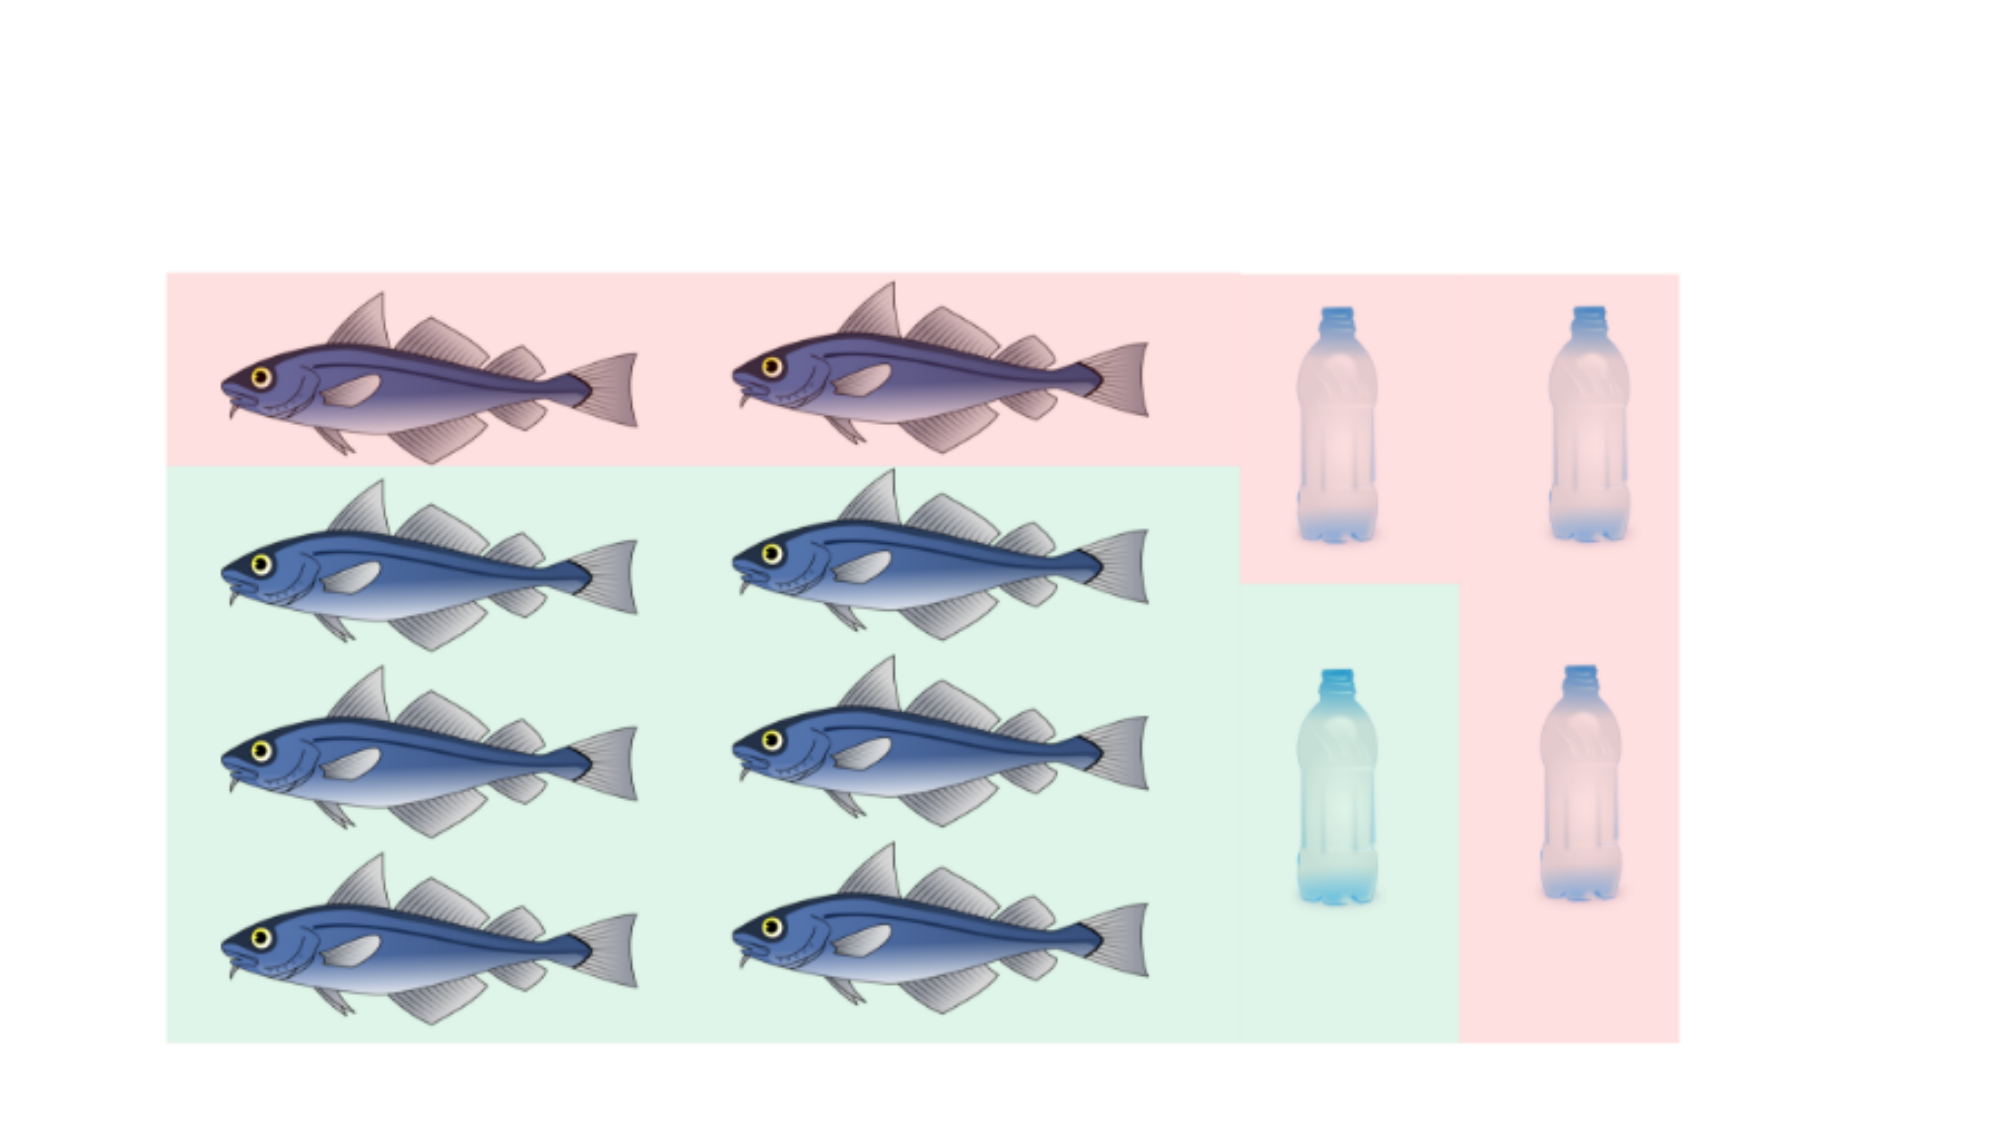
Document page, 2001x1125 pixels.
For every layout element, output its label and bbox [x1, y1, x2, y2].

picture [137, 238, 1719, 1075]
